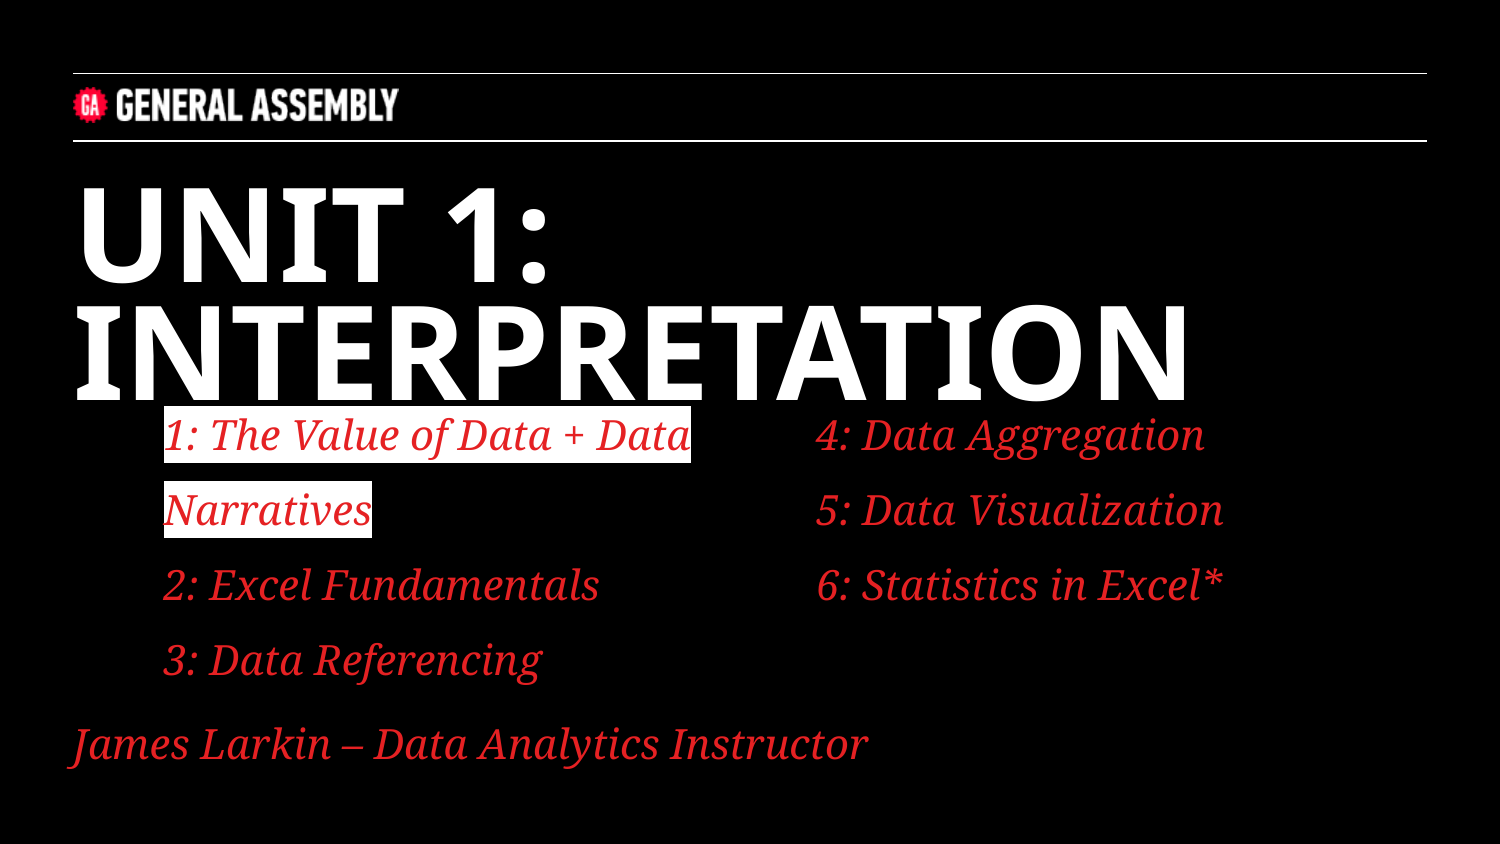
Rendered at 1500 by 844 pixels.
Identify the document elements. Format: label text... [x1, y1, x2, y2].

text_box 1: The Value of Data + Data Narratives 2: Excel Fundamentals 3: Data Referencing [163, 384, 797, 682]
text_box James Larkin – Data Analytics Instructor [73, 707, 1427, 808]
text_box 4: Data Aggregation 5: Data Visualization 6: Statistics in Excel* [815, 384, 1309, 682]
picture [73, 87, 399, 123]
text_box UNIT 1: INTERPRETATION [73, 187, 1427, 344]
